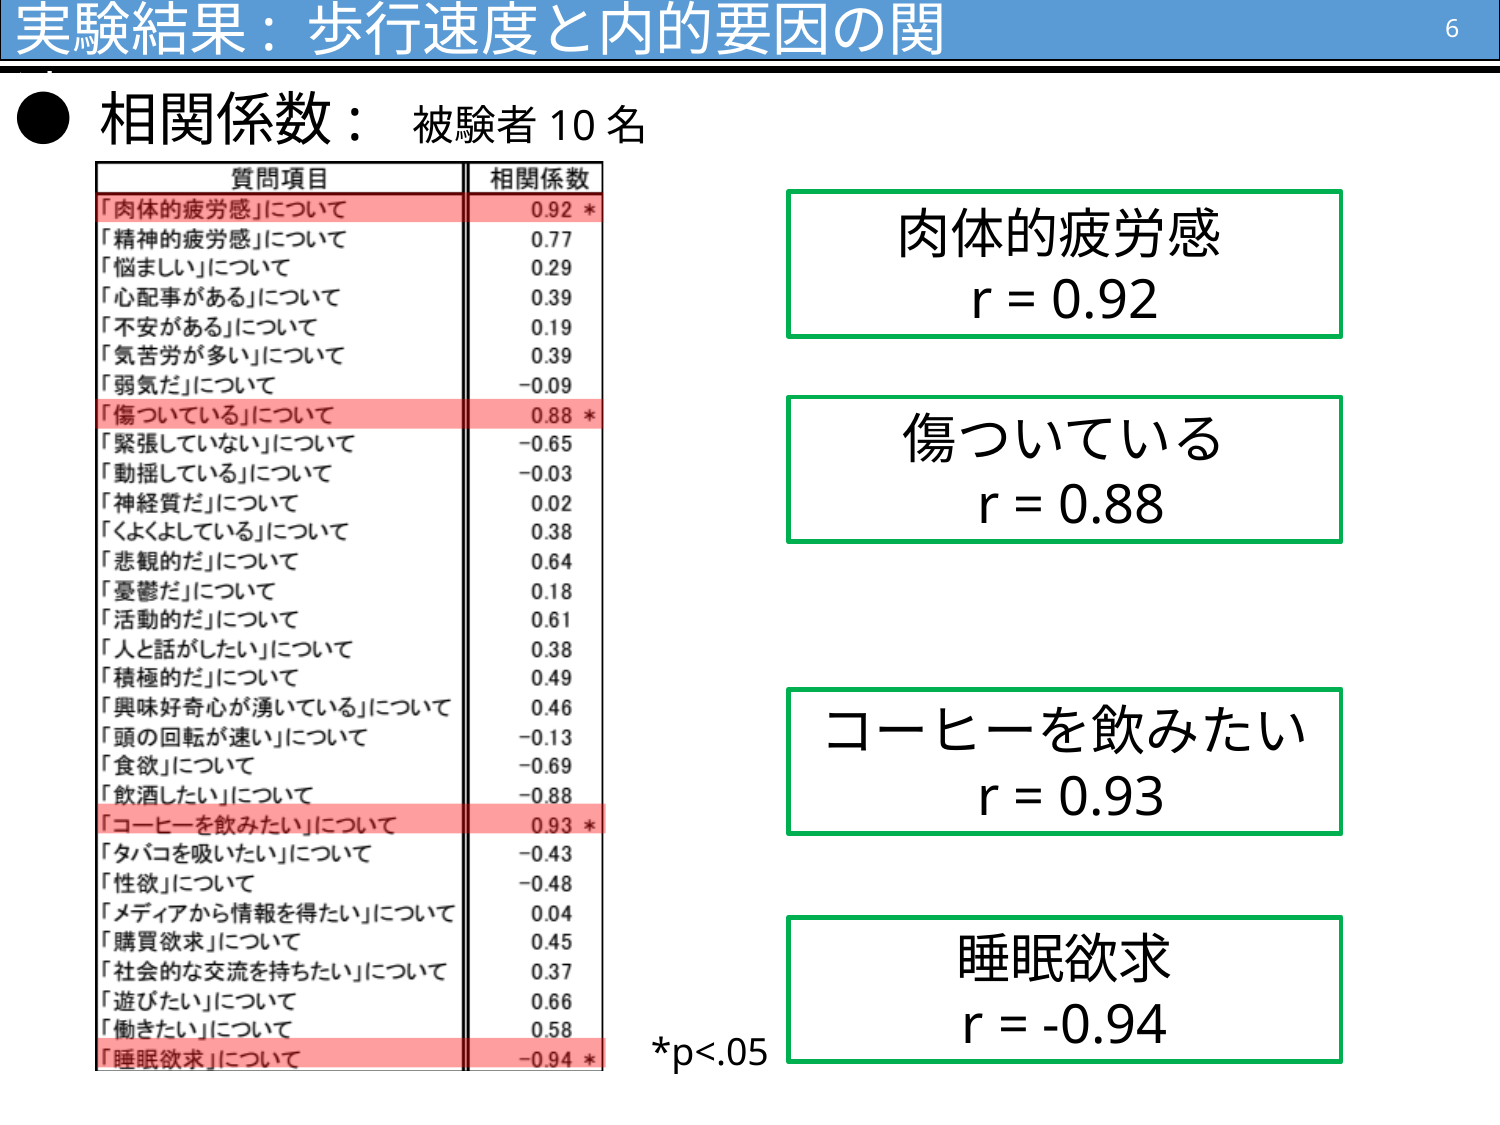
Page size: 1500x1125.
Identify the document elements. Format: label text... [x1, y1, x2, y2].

text_box *p<.05 [612, 1020, 812, 1107]
text_box 実験結果: 歩行速度と内的要因の関連 [0, 0, 1009, 69]
text_box コーヒーを飲みたい r = 0.93 [788, 689, 1342, 834]
text_box 被験者10名 [323, 91, 738, 157]
text_box 睡眠欲求 r = -0.94 [788, 917, 1342, 1062]
text_box 6 [1430, 5, 1491, 50]
text_box 肉体的疲労感 r = 0.92 [788, 191, 1342, 337]
text_box 傷ついている r = 0.88 [788, 397, 1342, 542]
text_box 実験結果: 歩行速度と内的要因の関連 [0, 70, 1009, 74]
picture [95, 161, 604, 1071]
text_box ● 相関係数: [0, 74, 1424, 160]
text_box [1009, 0, 1500, 61]
